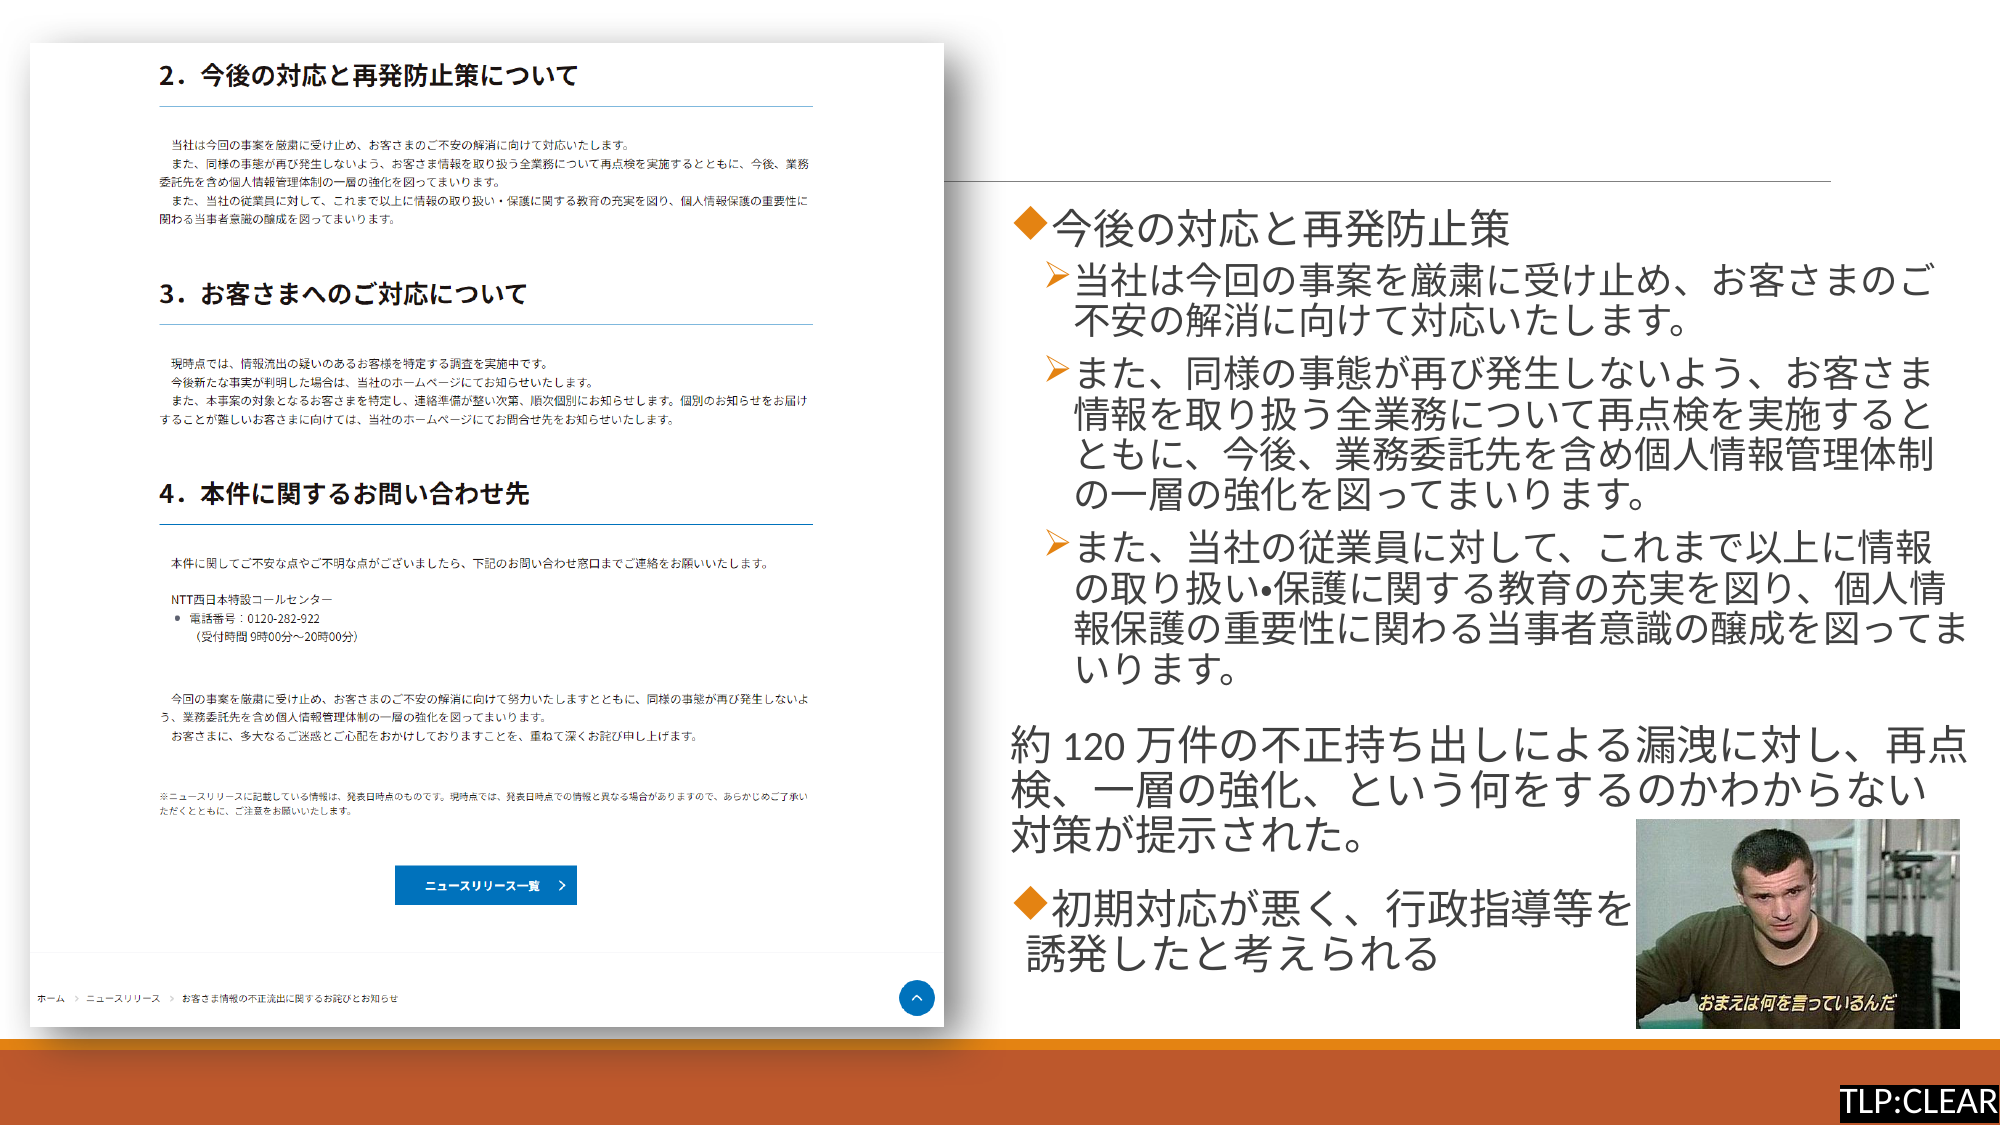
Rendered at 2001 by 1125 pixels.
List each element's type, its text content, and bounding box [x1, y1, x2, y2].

list 今後の対応と再発防止策 当社は今回の事案を厳粛に受け止め、お客さまのご不安の解消に向けて対応いたします。 また、同様の事態が再び発生しないよう、お客さま情報を取り扱う全業務について再点検を実施するとともに、今後、業務委託先を含め個人情報管理体制の一層の強化を図ってまいります。 また、当社の従業員に対して、これまで以上に情報の取り扱い・保護に関する教育の充実を図り、個人情報保護の重要性に関わる当事者意識の醸成を図ってまいります。 約120万件の不正持ち出しによる漏洩に対し、再点検、一層の強化、という何をするのかわからない対策が提示された。 初期対応が悪く、行政指導等を 誘発したと考えられる [1010, 200, 1970, 1023]
picture [29, 42, 945, 1028]
picture [1635, 819, 1961, 1030]
